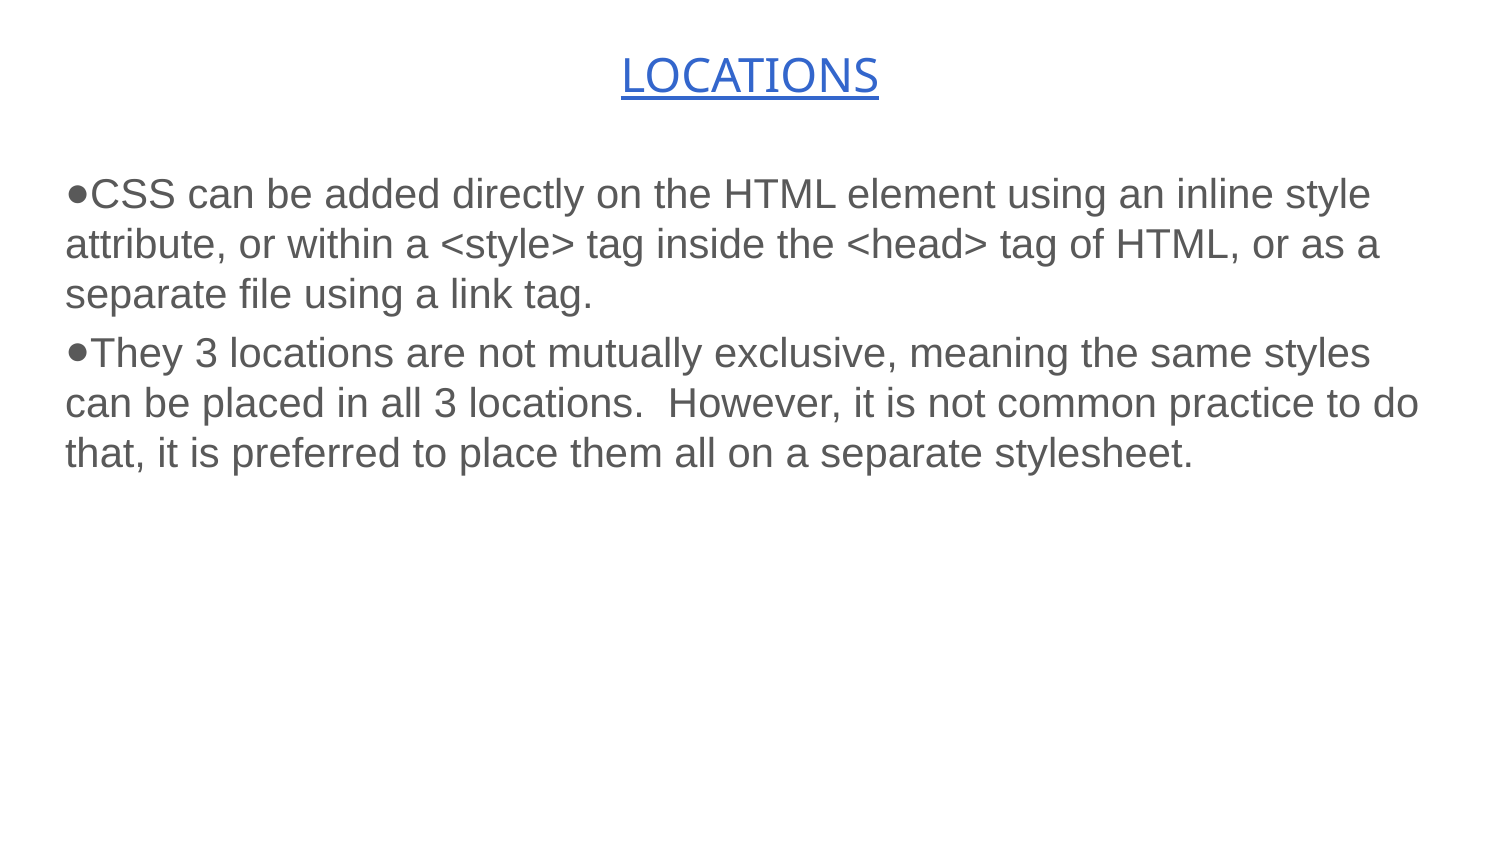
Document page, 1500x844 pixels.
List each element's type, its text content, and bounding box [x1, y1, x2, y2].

subtitle CSS can be added directly on the HTML element using an inline style attribute, or within a <style> tag inside the <head> tag of HTML, or as a separate file using a link tag. They 3 locations are not mutually exclusive, meaning the same styles can be placed in all 3 locations. However, it is not common practice to do that, it is preferred to place them all on a separate stylesheet. [50, 159, 1450, 785]
title LOCATIONS [0, 37, 1500, 110]
